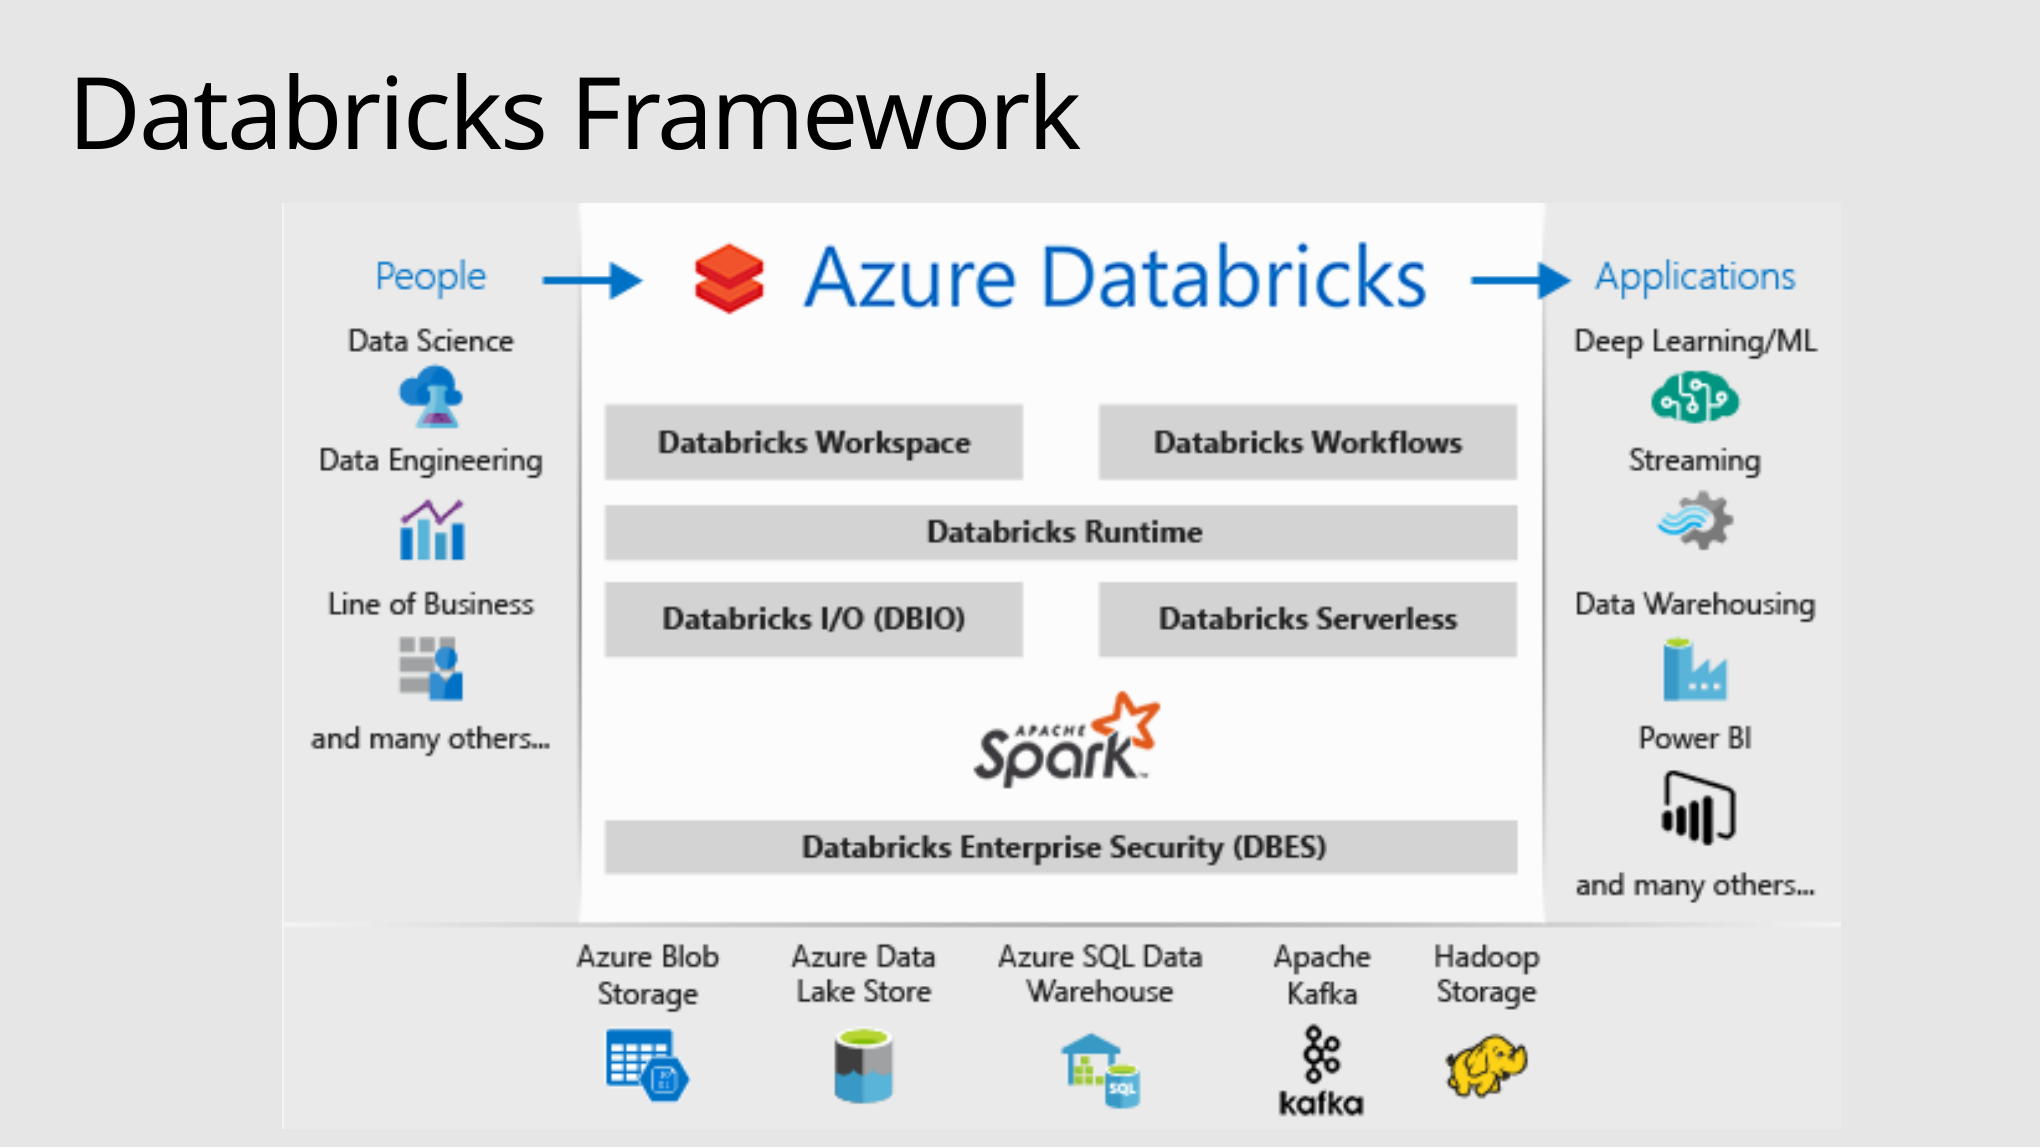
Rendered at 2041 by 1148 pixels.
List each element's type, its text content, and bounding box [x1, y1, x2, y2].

title Databricks Framework [45, 48, 1996, 199]
picture [282, 203, 1841, 1130]
